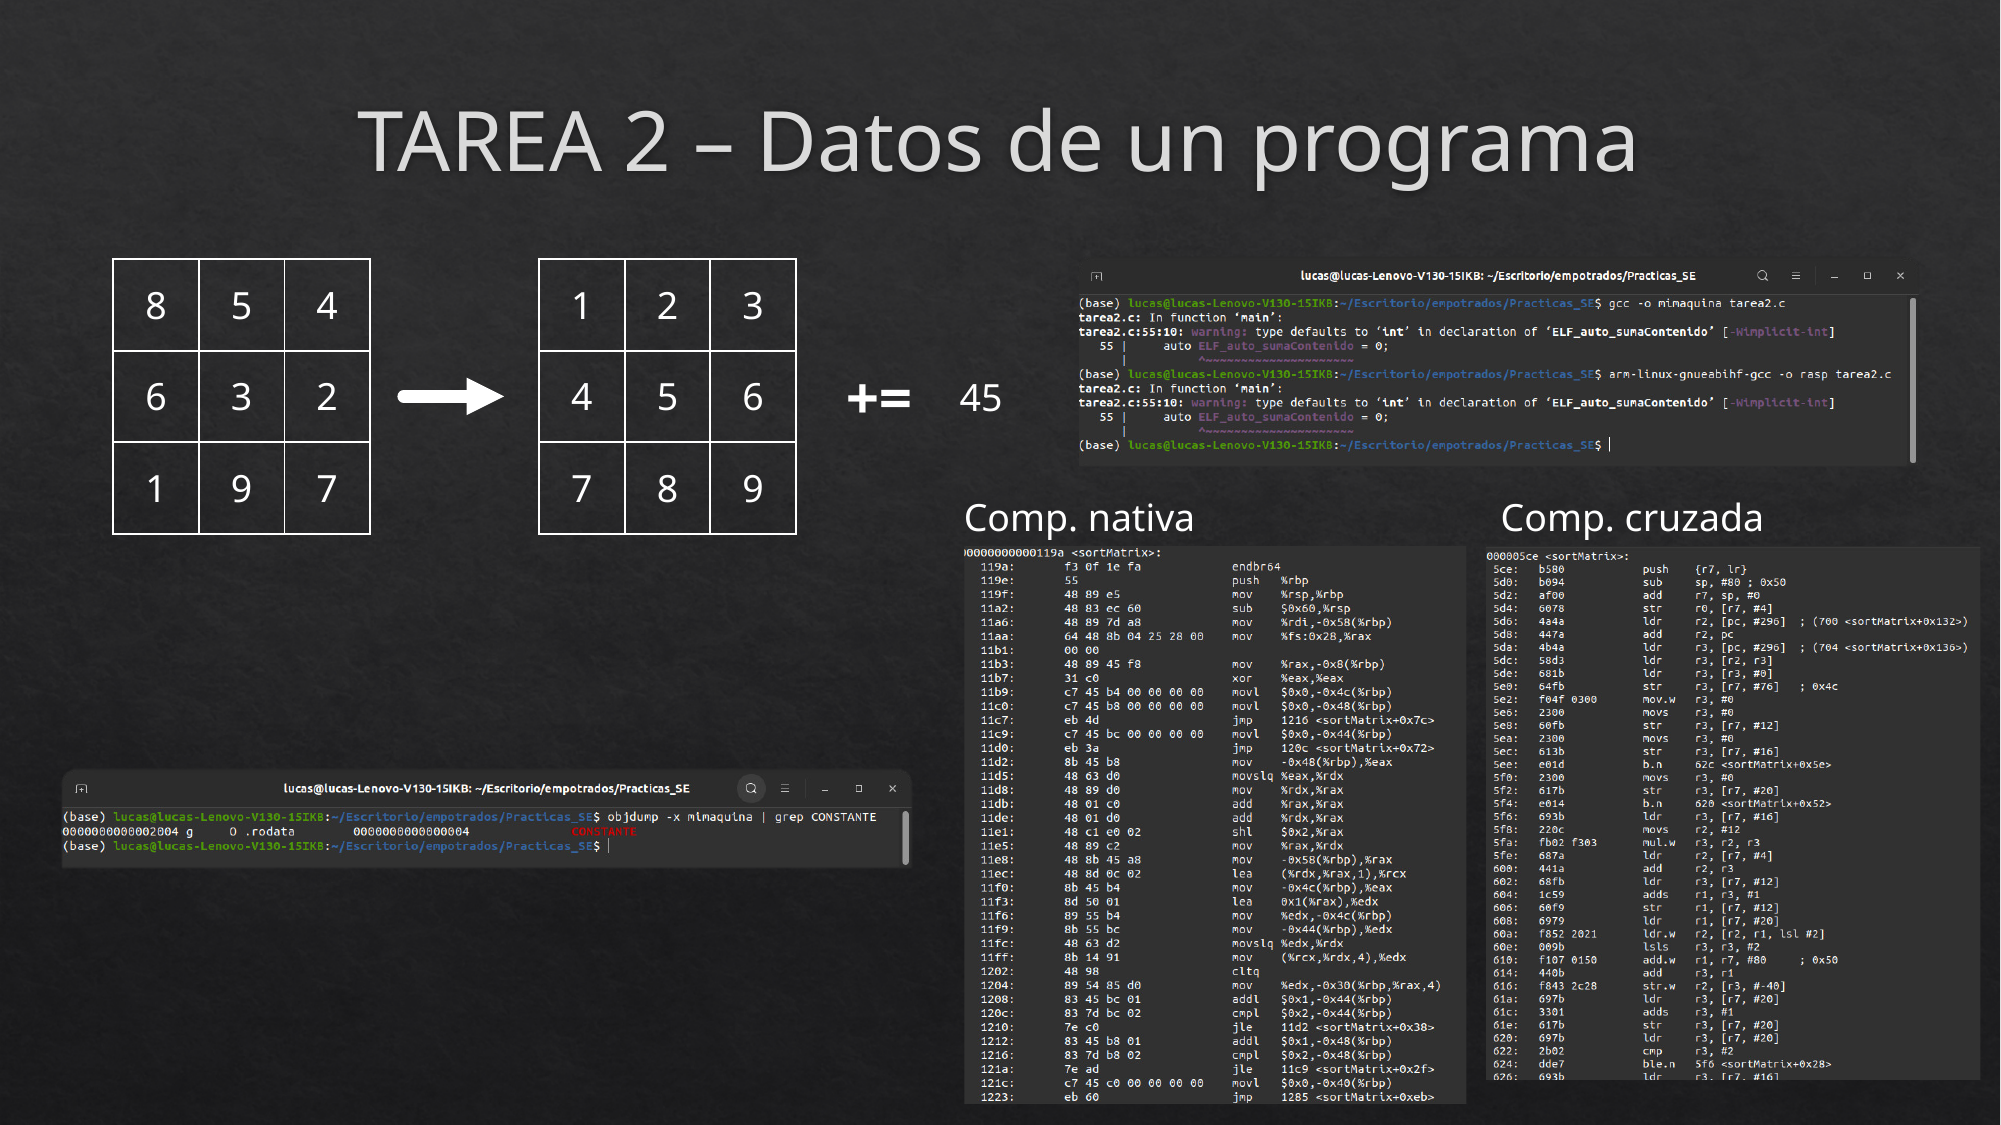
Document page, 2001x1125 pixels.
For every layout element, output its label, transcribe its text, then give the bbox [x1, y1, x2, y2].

table_cell 9 [200, 443, 284, 533]
picture [964, 545, 1467, 1104]
table_header 5 [200, 260, 284, 350]
picture [1485, 545, 1981, 1080]
table_cell 6 [711, 352, 795, 441]
picture [16, 728, 957, 918]
table_header 8 [114, 260, 198, 350]
table_cell 4 [540, 352, 624, 441]
text_box Comp. nativa [949, 486, 1402, 547]
table_cell 8 [626, 443, 709, 533]
table_header 2 [626, 260, 709, 350]
table_cell 2 [285, 352, 369, 441]
table_cell 6 [114, 352, 198, 441]
text_box 45 [944, 366, 1024, 426]
text_box Comp. cruzada [1485, 527, 1849, 543]
table_cell 7 [285, 443, 369, 533]
table_header 1 [540, 260, 624, 350]
picture [1033, 217, 1963, 515]
table_cell 9 [711, 443, 795, 533]
table_header 4 [285, 260, 369, 350]
title TAREA 2 – Datos de un programa [149, 59, 1849, 219]
table_header 3 [711, 260, 795, 350]
table_cell 1 [114, 443, 198, 533]
table_cell 7 [540, 443, 624, 533]
table_cell 5 [626, 352, 709, 441]
table_cell 3 [200, 352, 284, 441]
text_box += [831, 353, 949, 439]
